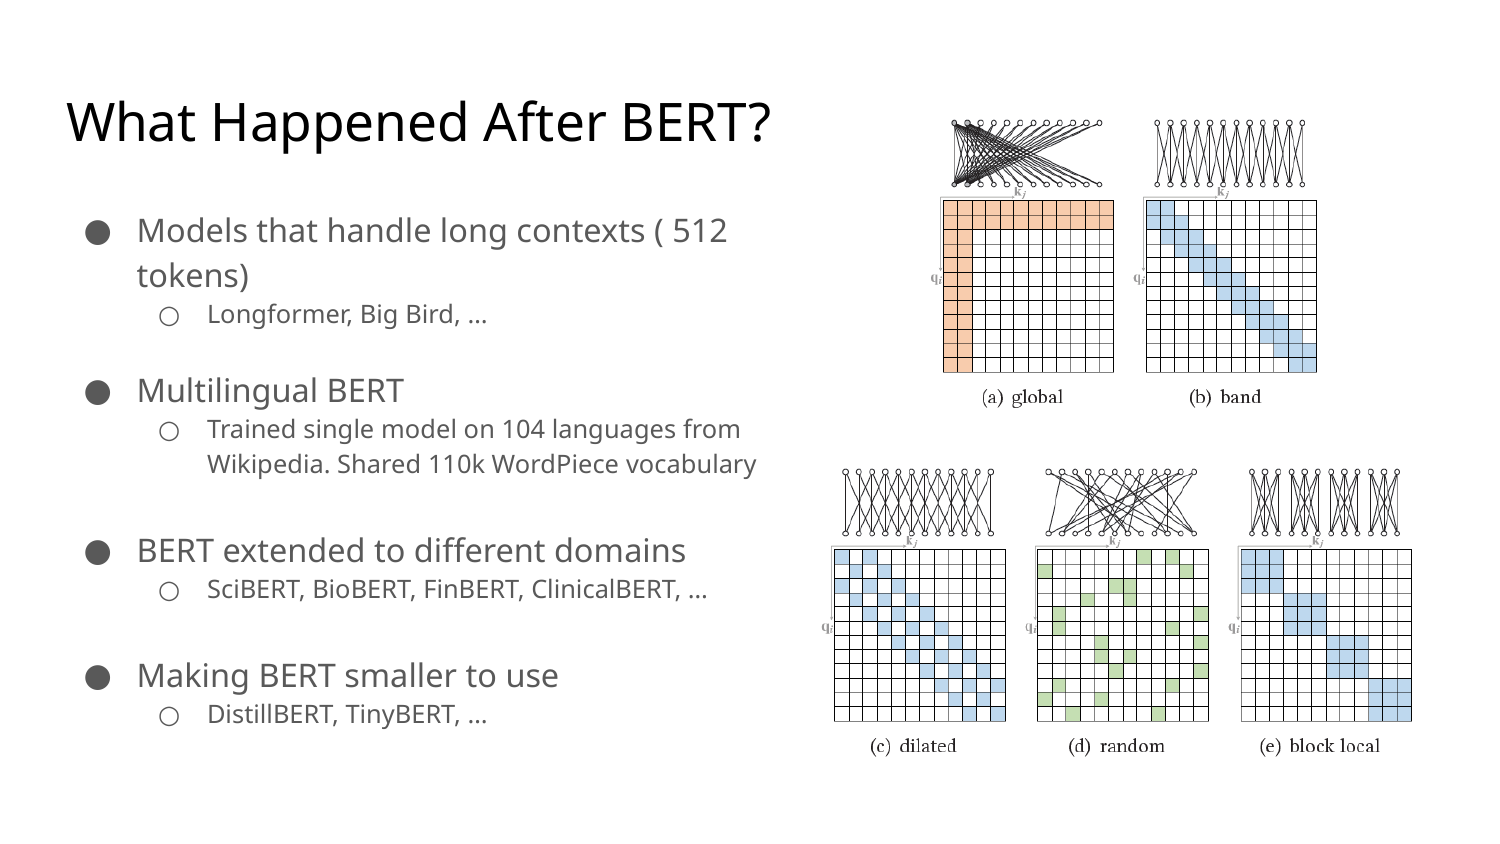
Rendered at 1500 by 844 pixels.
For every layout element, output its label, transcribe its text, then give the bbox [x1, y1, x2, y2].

title What Happened After BERT? [51, 72, 1449, 167]
list Models that handle long contexts ( 512 tokens) Longformer, Big Bird, … Multilingual BERT Trained single model on 104 languages from Wikipedia. Shared 110k WordPiece vocabulary BERT extended to different domains SciBERT, BioBERT, FinBERT, ClinicalBERT, … Making BERT smaller to use DistillBERT, TinyBERT, … [51, 189, 849, 750]
picture [916, 107, 1327, 423]
picture [816, 456, 1427, 771]
